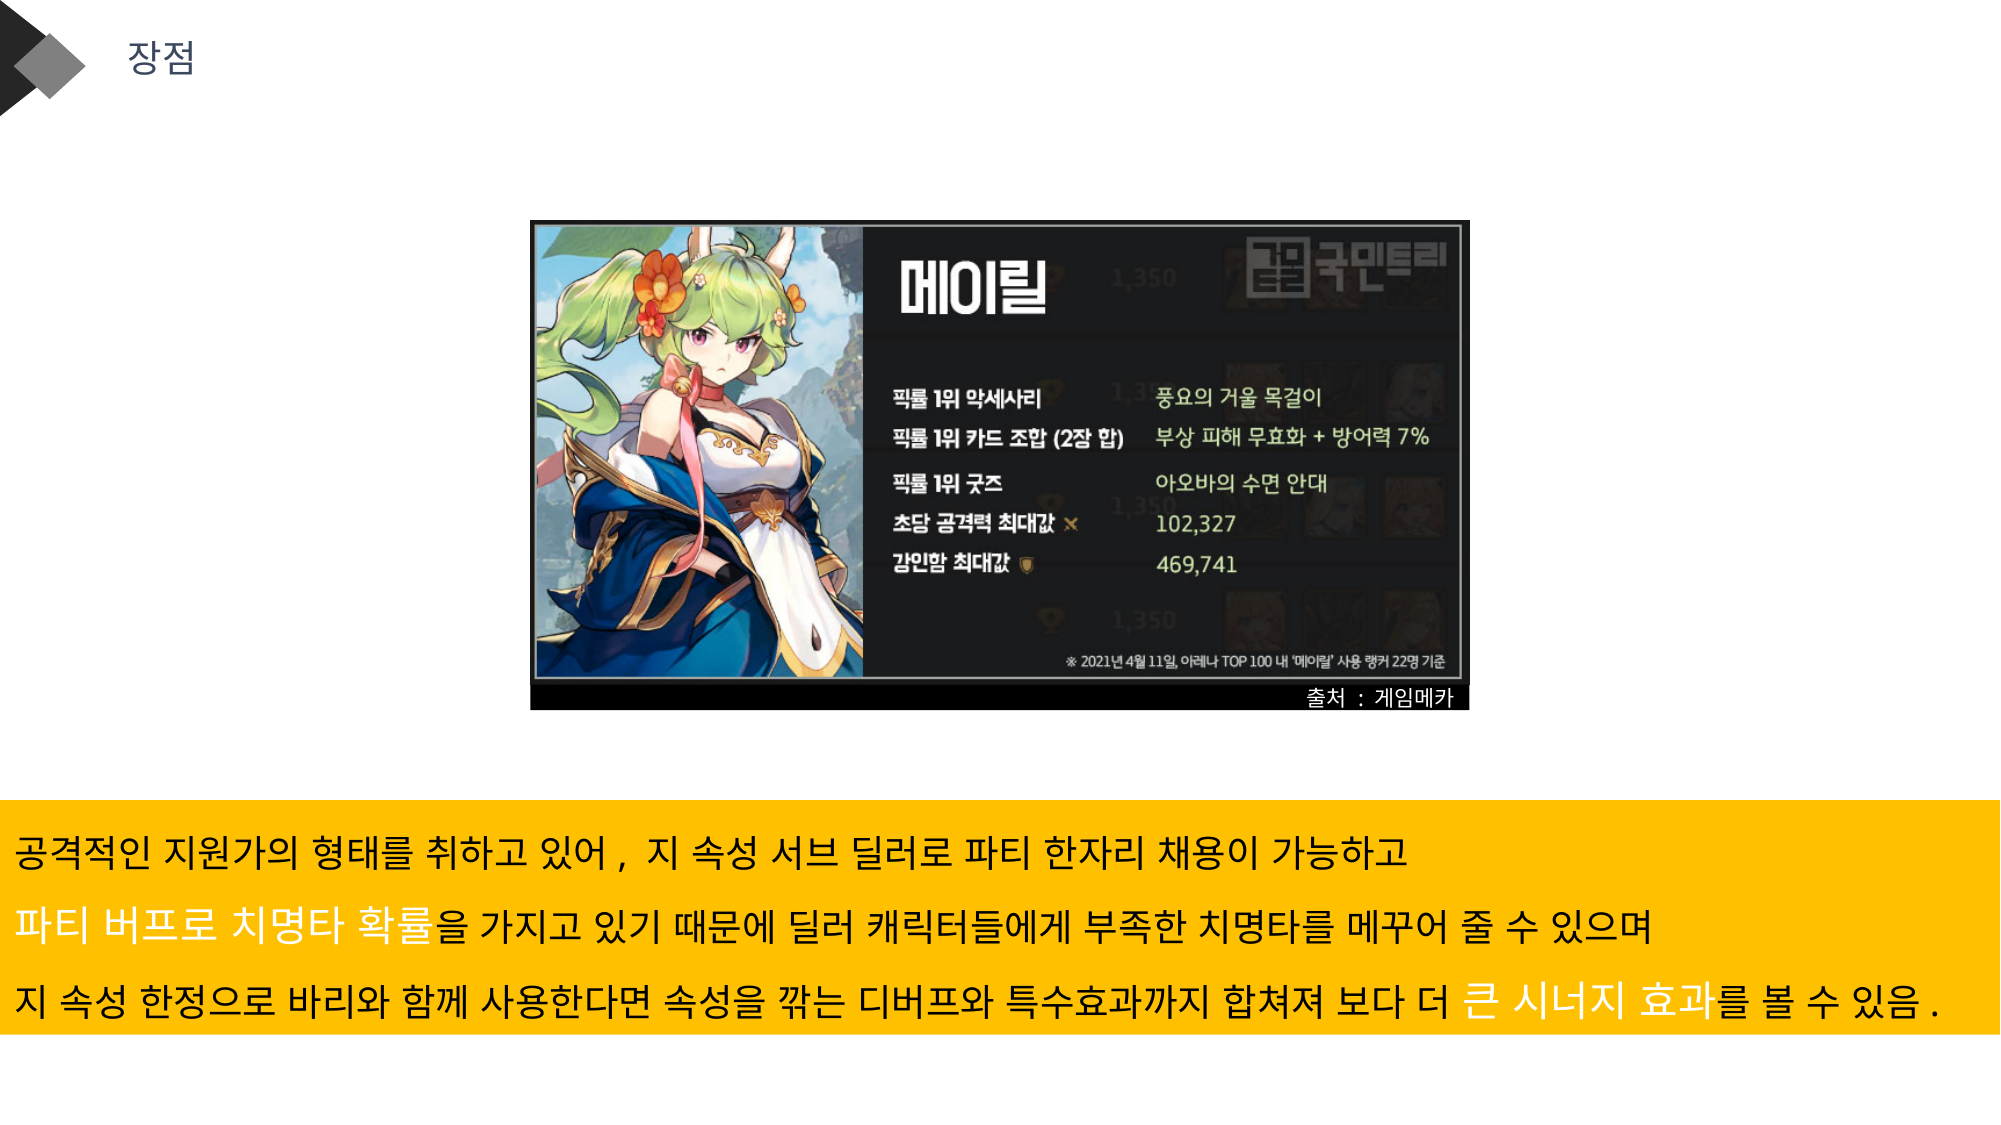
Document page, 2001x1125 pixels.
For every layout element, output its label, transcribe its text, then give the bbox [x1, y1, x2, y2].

text_box 장점 [113, 27, 634, 88]
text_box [0, 0, 86, 117]
text_box 출처 : 게임메카 [529, 684, 1471, 711]
text_box 공격적인 지원가의 형태를 취하고 있어, 지 속성 서브 딜러로 파티 한자리 채용이 가능하고 파티 버프로 치명타 확률을 가지고 있기 때문에 딜러 캐릭터들에게 부족한 치명타를 메꾸어 줄 수 있으며 지 속성 한정으로 바리와 함께 사용한다면 속성을 깎는 디버프와 특수효과까지 합쳐져 보다 더 큰 시너지 효과를 볼 수 있음. [0, 799, 2000, 1036]
picture [530, 220, 1470, 685]
